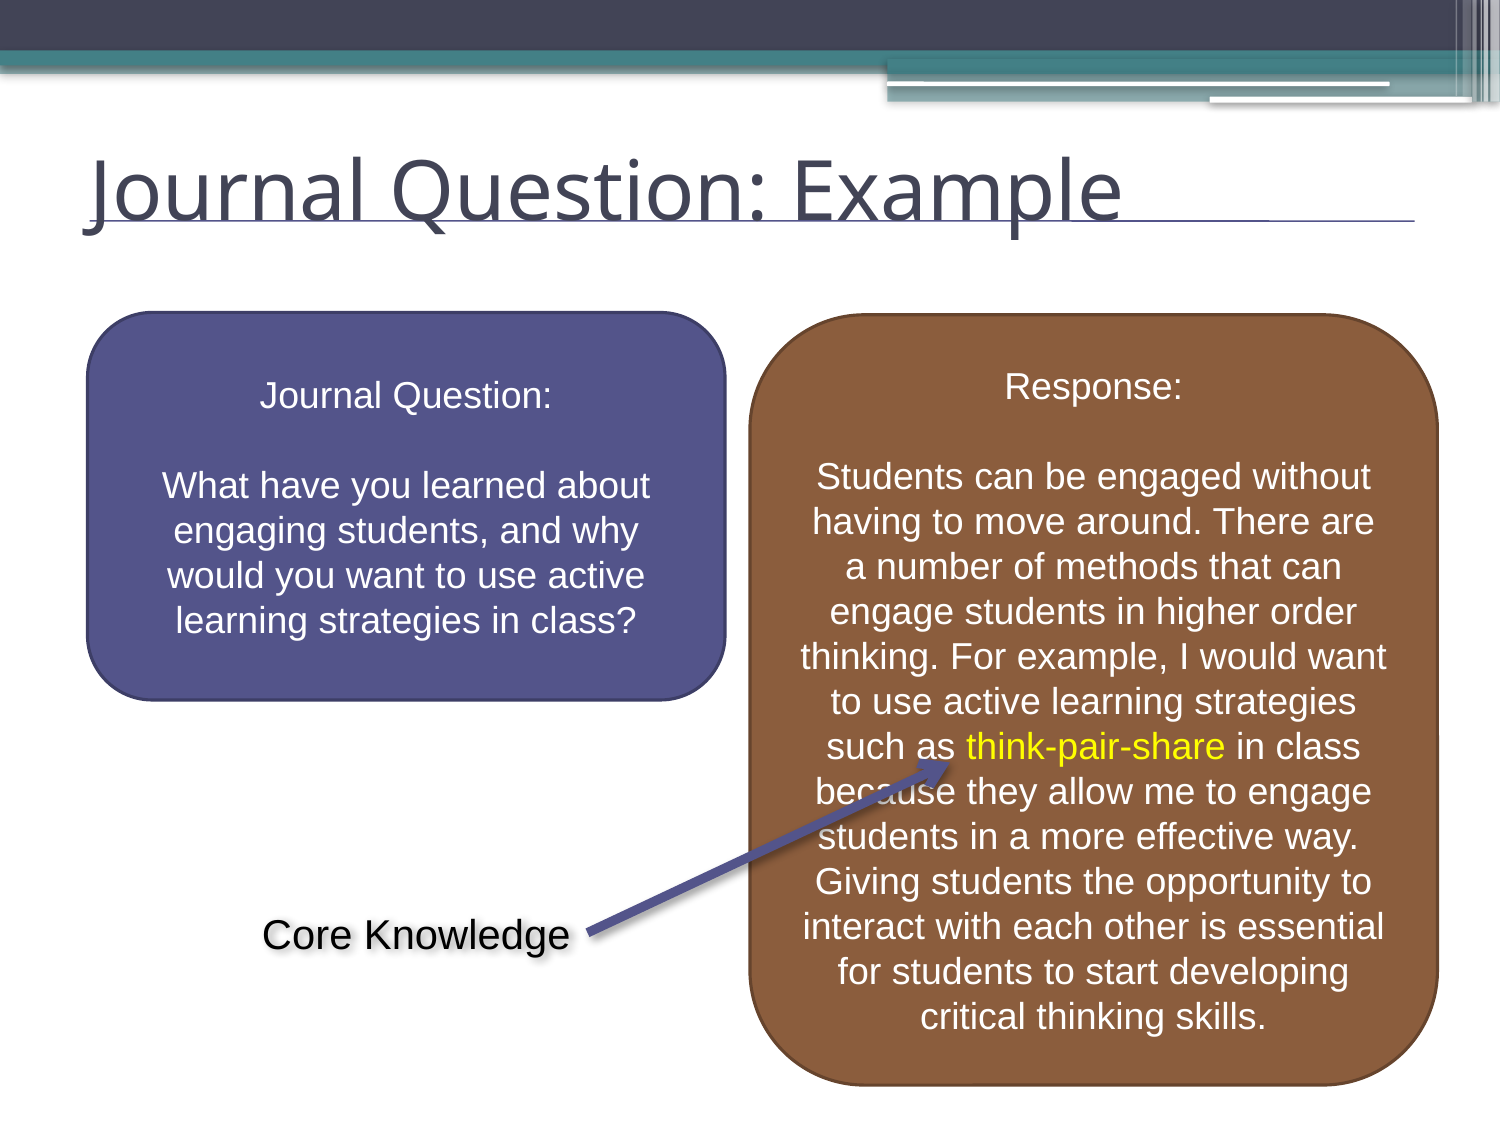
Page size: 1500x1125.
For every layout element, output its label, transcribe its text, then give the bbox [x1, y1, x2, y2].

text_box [587, 762, 951, 933]
text_box Core Knowledge [247, 900, 586, 965]
text_box Response: Students can be engaged without having to move around. There are a number of methods that can engage students in higher order thinking. For example, I would want to use active learning strategies such as think-pair-share in class because they allow me to engage students in a more effective way. Giving students the opportunity to interact with each other is essential for students to start developing critical thinking skills. [748, 313, 1440, 1087]
text_box Journal Question: What have you learned about engaging students, and why would you want to use active learning strategies in class? [85, 310, 727, 702]
title Journal Question: Example [75, 99, 1425, 275]
